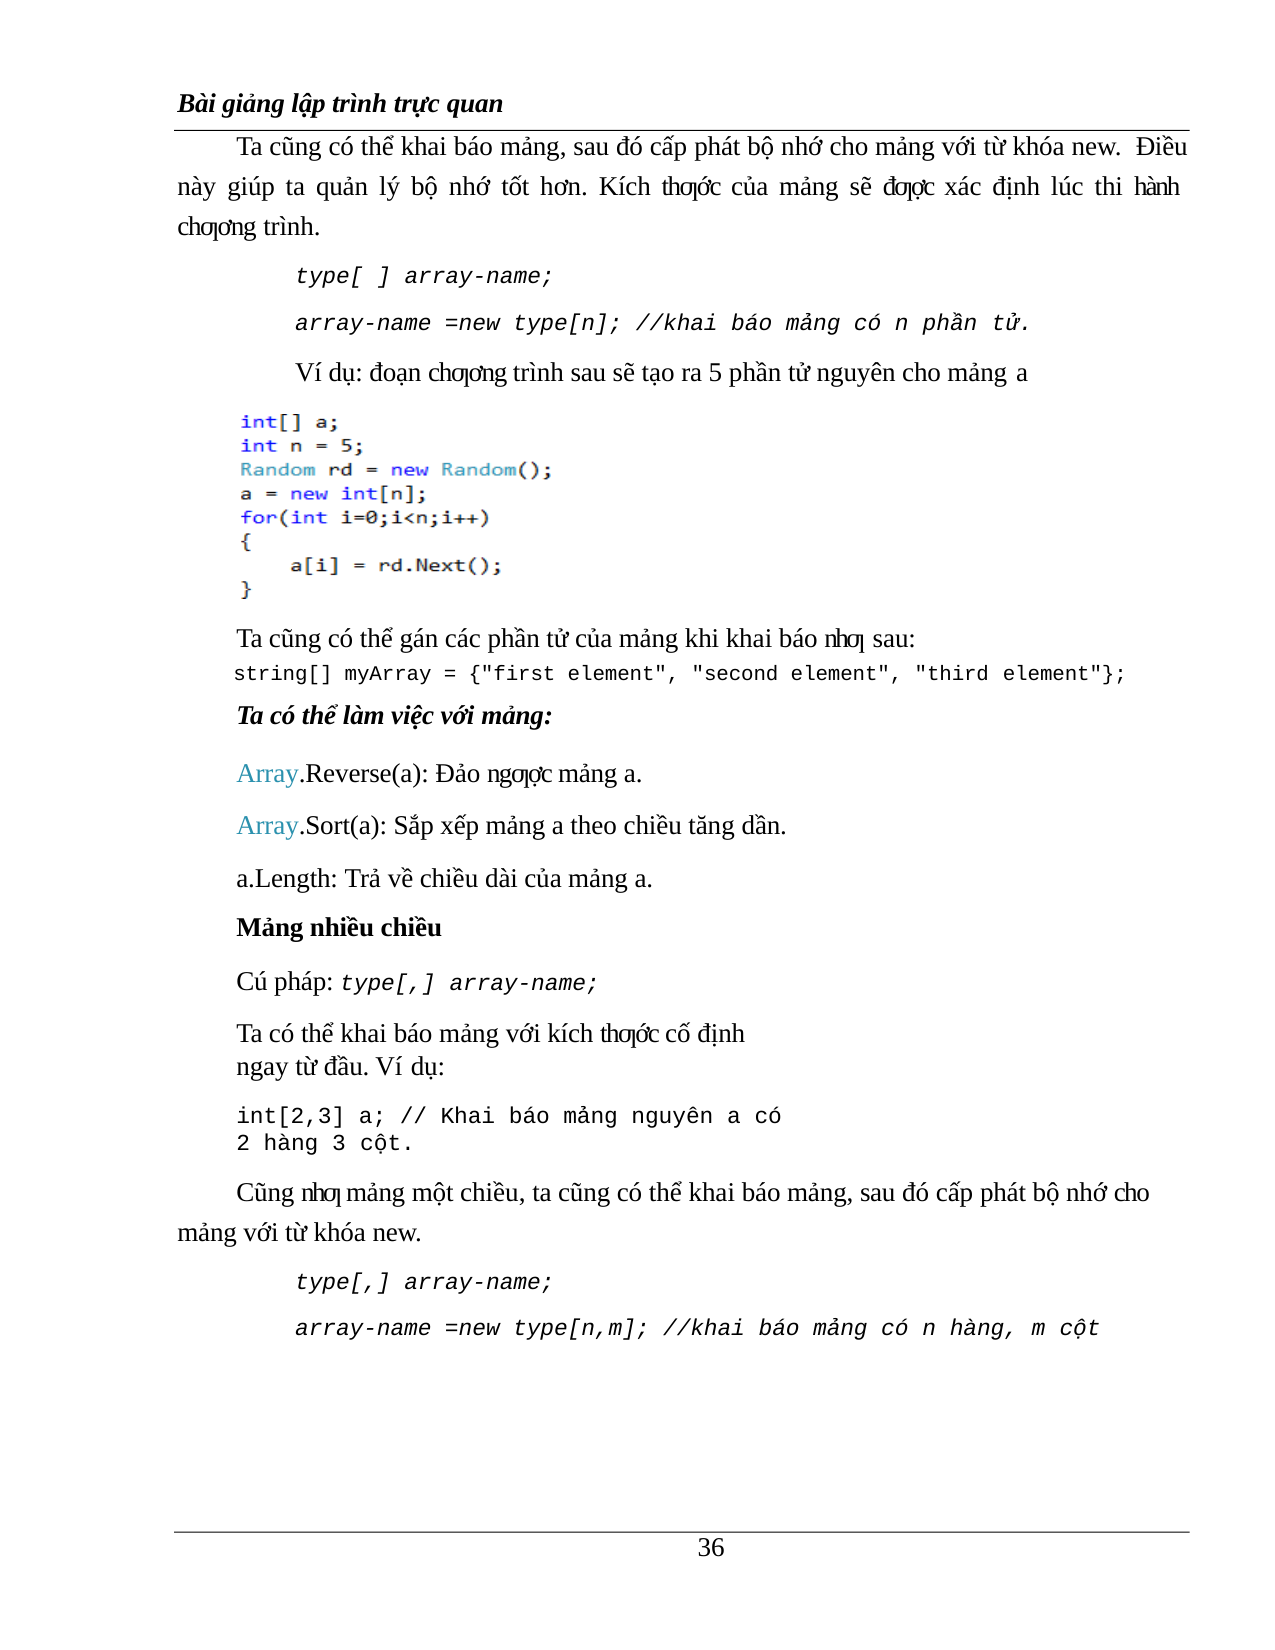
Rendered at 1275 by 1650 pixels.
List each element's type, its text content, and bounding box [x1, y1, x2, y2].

text_box [240, 414, 551, 599]
text_box 13 [691, 1530, 732, 1562]
text_box Ta cũng có thể gán các phần tử của mảng khi khai báo nhƣ sau: string[] myArray = {"first element", "second element", "third element"}; Ta có thể làm việc với mảng: Array.Reverse(a): Đảo ngƣợc mảng a. Array.Sort(a): Sắp xếp mảng a theo chiều tăng dần. a.Length: Trả về chiều dài của mảng a. Mảng nhiều chiều Cú pháp: type[,] array-name; Ta có thể khai báo mảng với kích thƣớc cố định ngay từ đầu. Ví dụ: int[2,3] a; // Khai báo mảng nguyên a có 2 hàng 3 cột. Cũng nhƣ mảng một chiều, ta cũng có thể khai báo mảng, sau đó cấp phát bộ nhớ cho mảng với từ khóa new. type[,] array-name; array-name =new type[n,m]; //khai báo mảng có n hàng, m cột [175, 608, 1189, 1341]
text_box Bài giảng lập trình trực quan Ta cũng có thể khai báo mảng, sau đó cấp phát bộ nhớ cho mảng với từ khóa new. Điều này giúp ta quản lý bộ nhớ tốt hơn. Kích thƣớc của mảng sẽ đƣợc xác định lúc thi hành chƣơng trình. type[ ] array-name; array-name =new type[n]; //khai báo mảng có n phần tử. Ví dụ: đoạn chƣơng trình sau sẽ tạo ra 5 phần tử nguyên cho mảng a [175, 73, 1189, 387]
